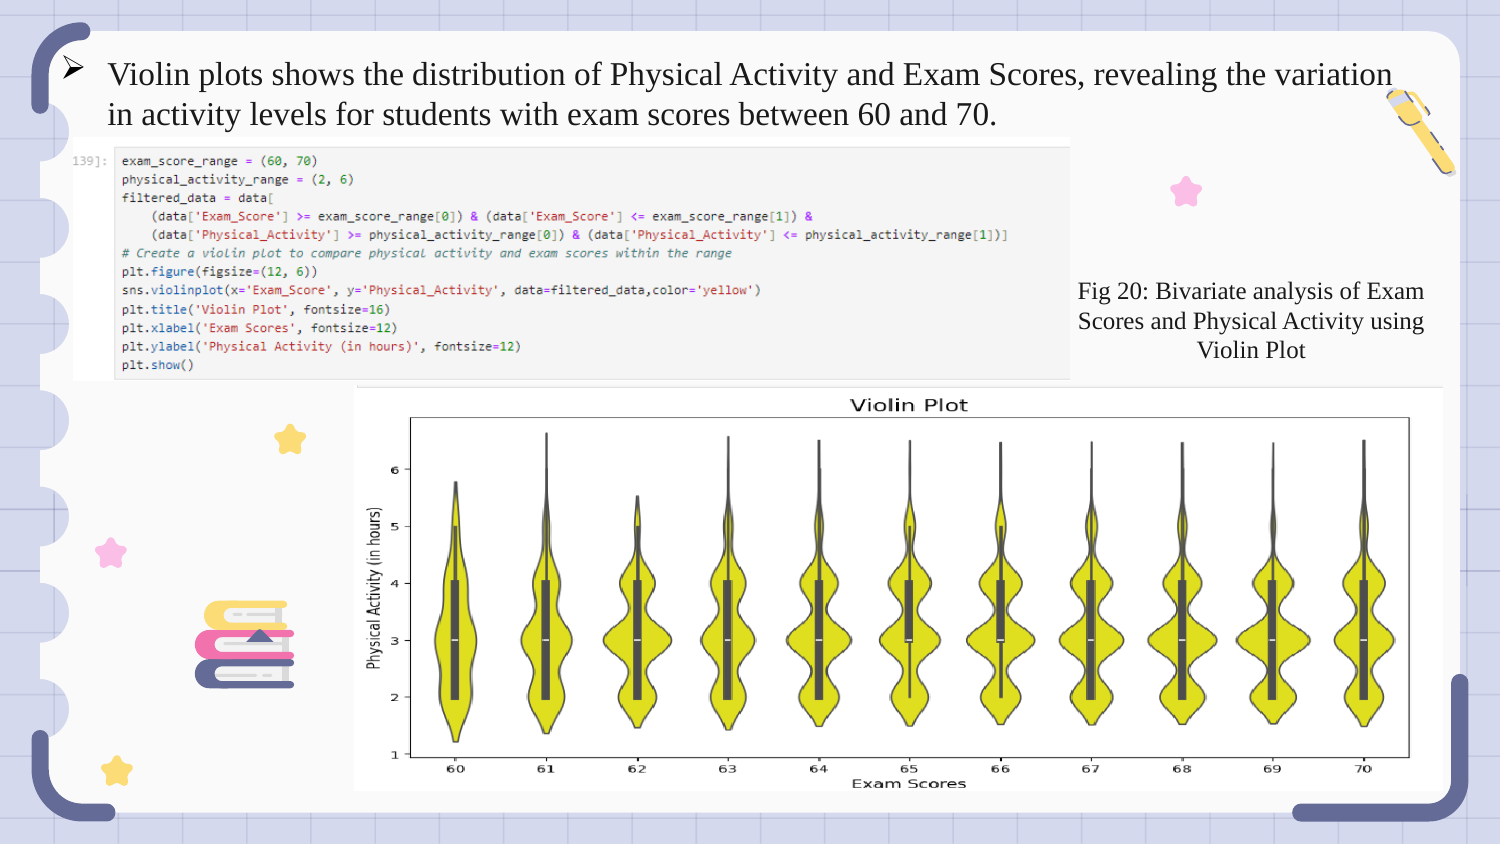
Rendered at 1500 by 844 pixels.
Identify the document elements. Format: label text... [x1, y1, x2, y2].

picture [354, 385, 1444, 792]
text_box [101, 755, 133, 786]
text_box [274, 423, 306, 455]
text_box Fig 20: Bivariate analysis of Exam Scores and Physical Activity using Violin Plot [1075, 266, 1457, 402]
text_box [194, 600, 295, 689]
text_box Violin plots shows the distribution of Physical Activity and Exam Scores, revealing the variation in activity levels for students with exam scores between 60 and 70. [45, 44, 1436, 140]
picture [73, 137, 1071, 381]
text_box [1170, 175, 1202, 207]
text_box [1390, 84, 1452, 181]
text_box [95, 537, 127, 568]
